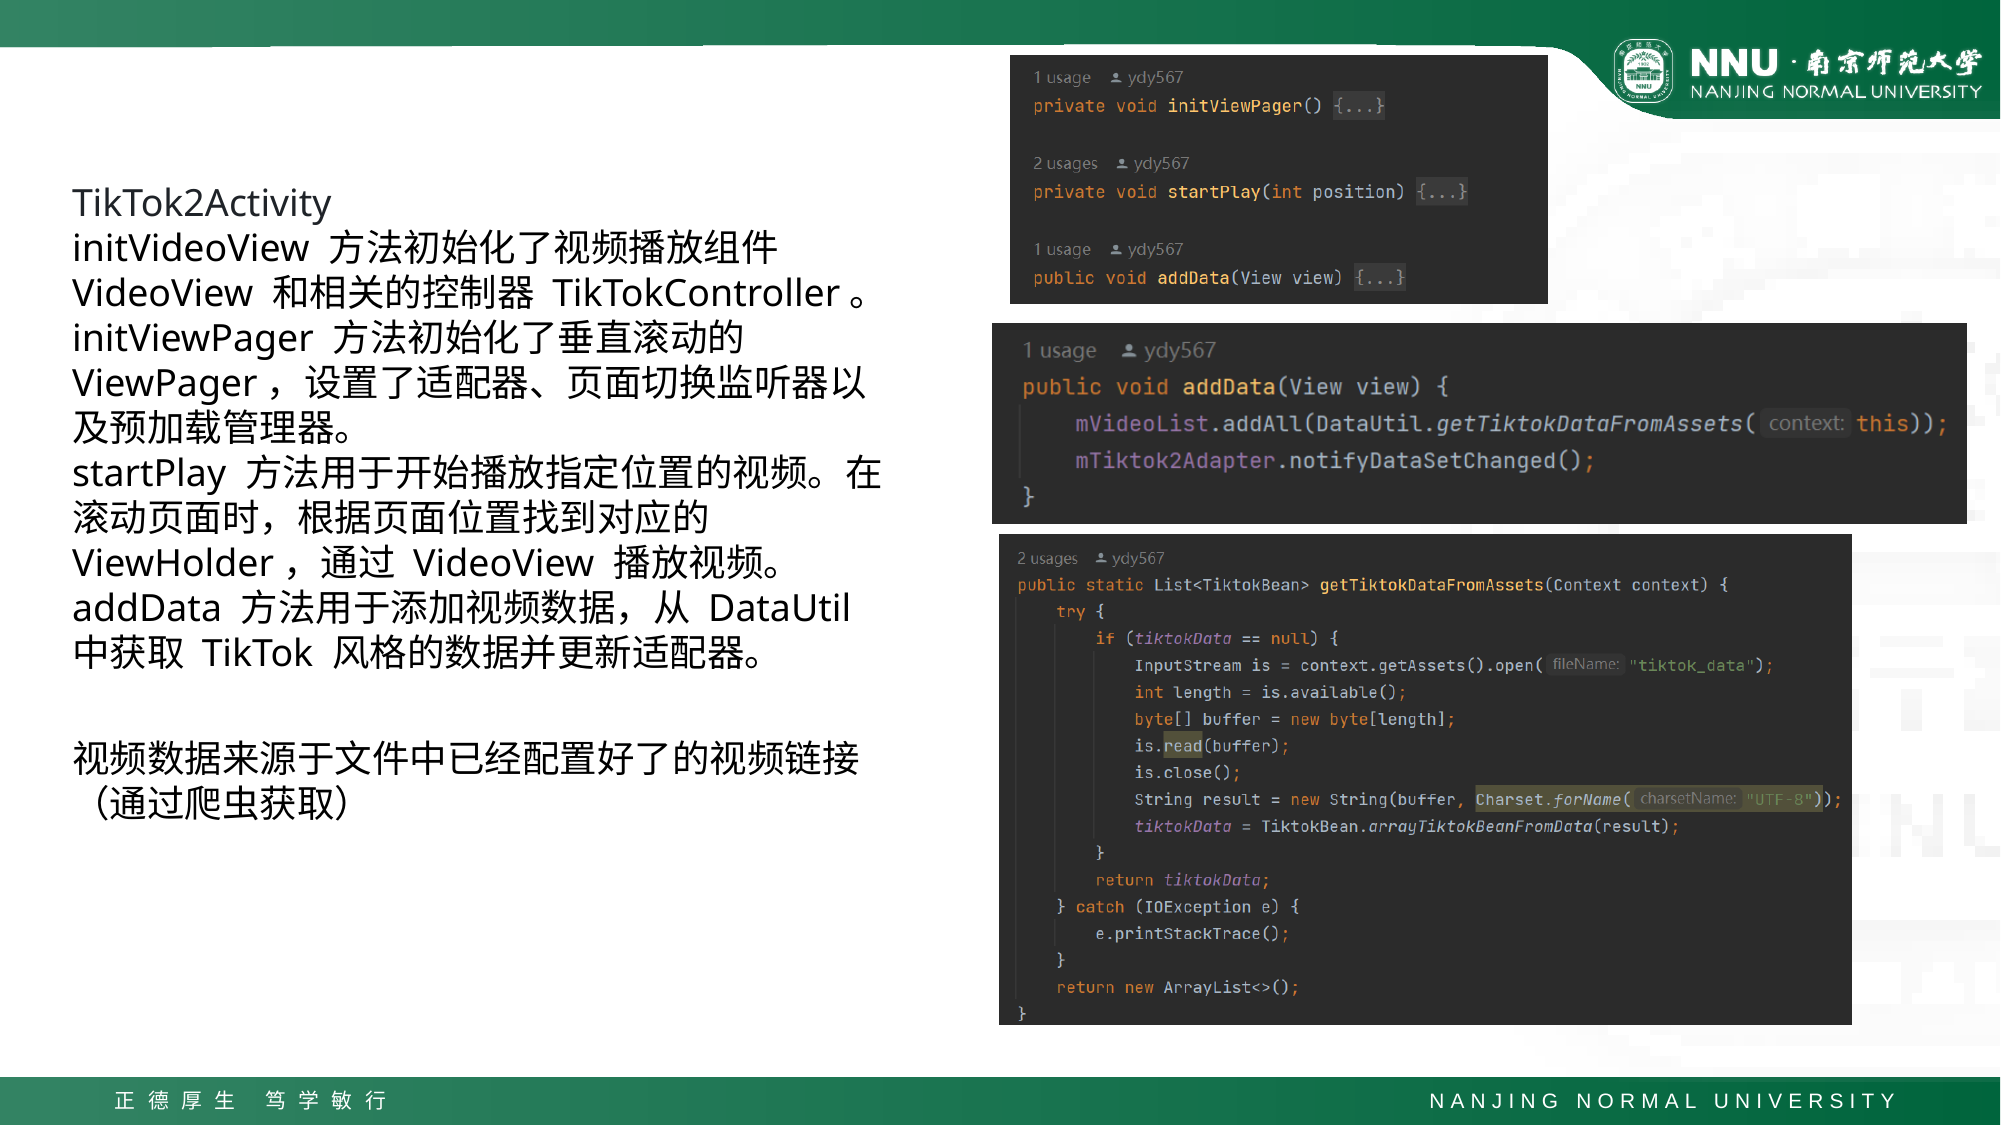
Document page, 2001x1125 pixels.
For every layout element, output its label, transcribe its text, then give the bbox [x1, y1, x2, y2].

picture [992, 323, 1967, 524]
text_box 视频数据来源于文件中已经配置好了的视频链接（通过爬虫获取） [57, 727, 917, 832]
text_box TikTok2Activity initVideoView 方法初始化了视频播放组件 VideoView 和相关的控制器 TikTokController。 initViewPager 方法初始化了垂直滚动的 ViewPager，设置了适配器、页面切换监听器以及预加载管理器。 startPlay 方法用于开始播放指定位置的视频。在滚动页面时，根据页面位置找到对应的 ViewHolder，通过 VideoView 播放视频。 addData 方法用于添加视频数据，从 DataUtil 中获取 TikTok 风格的数据并更新适配器。 [57, 171, 909, 681]
picture [1010, 55, 1548, 304]
picture [999, 534, 1852, 1025]
